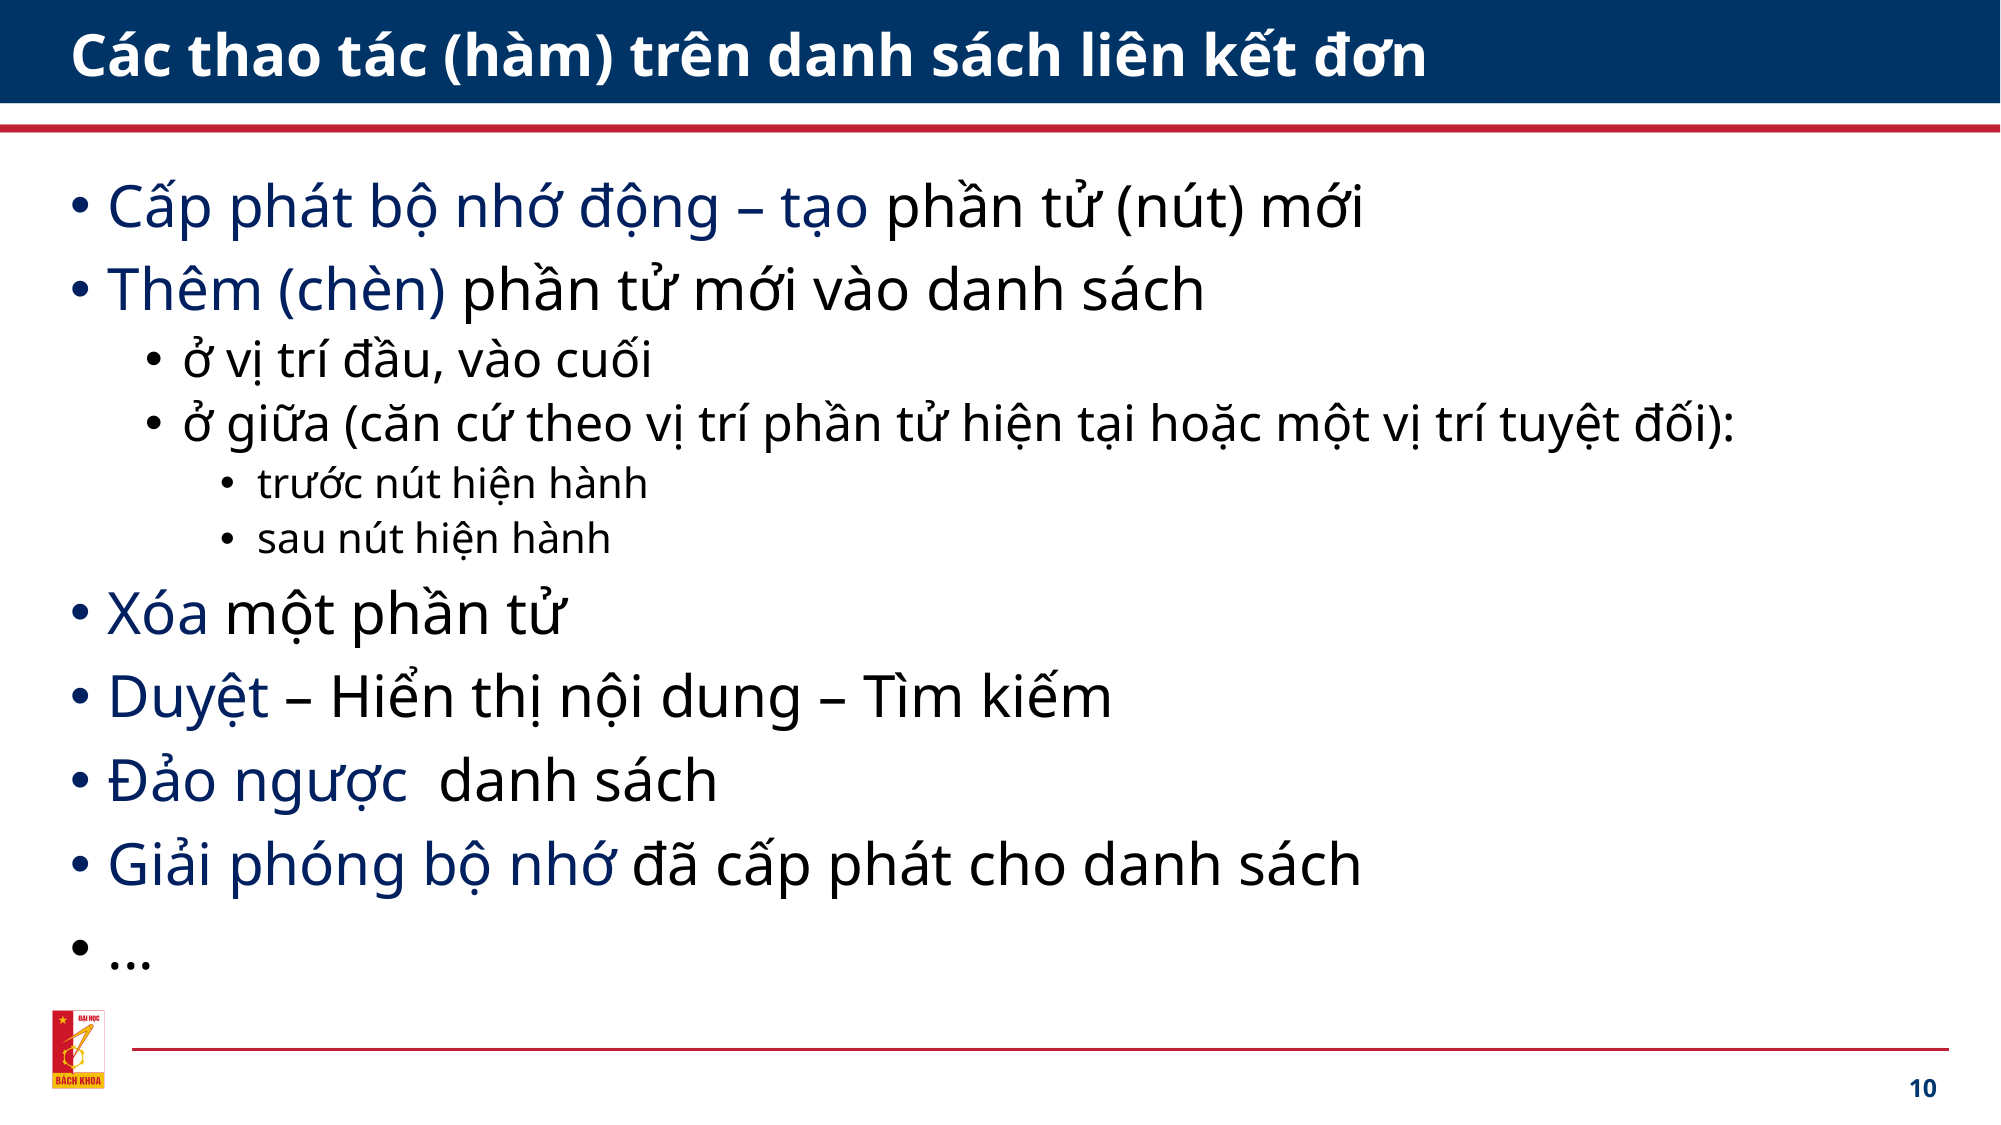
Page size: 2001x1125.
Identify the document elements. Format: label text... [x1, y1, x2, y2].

list Cấp phát bộ nhớ động – tạo phần tử (nút) mới Thêm (chèn) phần tử mới vào danh sách ở vị trí đầu, vào cuối ở giữa (căn cứ theo vị trí phần tử hiện tại hoặc một vị trí tuyệt đối): trước nút hiện hành sau nút hiện hành Xóa một phần tử Duyệt – Hiển thị nội dung – Tìm kiếm Đảo ngược danh sách Giải phóng bộ nhớ đã cấp phát cho danh sách ... [55, 169, 1945, 980]
picture [0, 0, 2001, 1125]
slide_number 10 [1502, 1065, 1953, 1125]
title Các thao tác (hàm) trên danh sách liên kết đơn [55, 18, 1945, 90]
